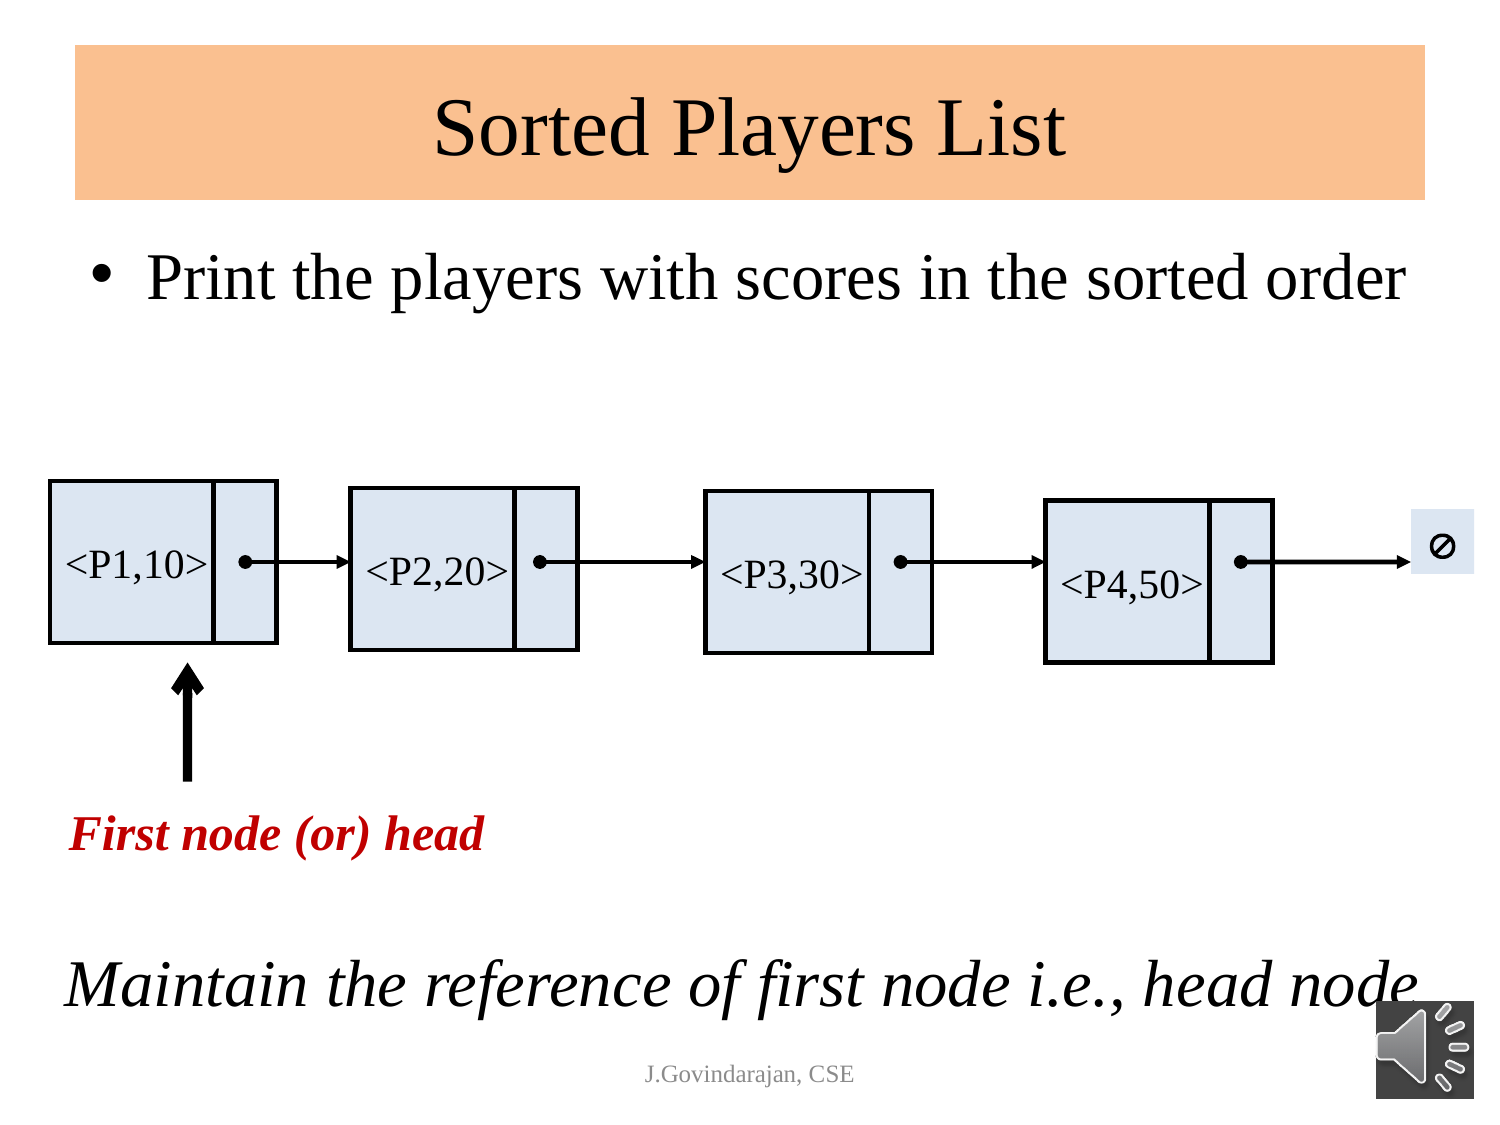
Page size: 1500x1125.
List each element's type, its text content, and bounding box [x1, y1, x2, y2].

title Sorted Players List [75, 45, 1425, 200]
list Print the players with scores in the sorted order [75, 670, 1425, 932]
text_box Maintain the reference of first node i.e., head node [49, 932, 1438, 1027]
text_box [49, 480, 1480, 663]
footer J.Govindarajan, CSE [512, 1042, 988, 1103]
picture [1374, 999, 1476, 1101]
text_box First node (or) head [53, 793, 500, 869]
list Print the players with scores in the sorted order [75, 224, 1425, 479]
